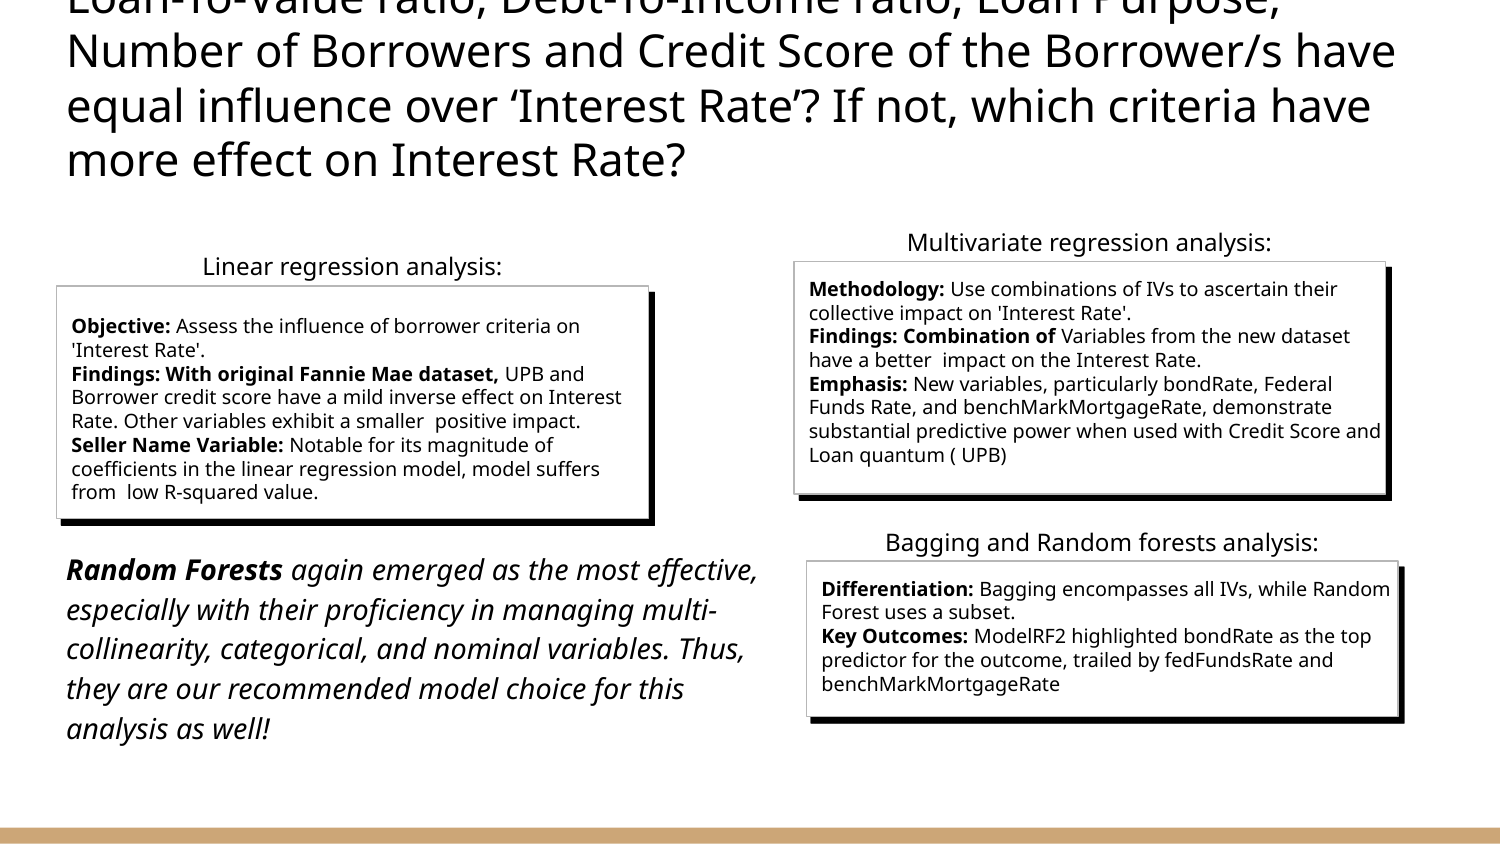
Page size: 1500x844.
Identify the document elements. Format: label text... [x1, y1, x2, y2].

list Bagging and Random forests analysis: [750, 513, 1455, 575]
list Linear regression analysis: [0, 238, 705, 300]
list Random Forests again emerged as the most effective, especially with their proficiency in managing multi-collinearity, categorical, and nominal variables. Thus, they are our recommended model choice for this analysis as well! [51, 531, 776, 764]
text_box [793, 457, 1386, 494]
text_box Objective: Assess the influence of borrower criteria on 'Interest Rate'. Findings: With original Fannie Mae dataset, UPB and Borrower credit score have a mild inverse effect on Interest Rate. Other variables exhibit a smaller positive impact. Seller Name Variable: Notable for its magnitude of coefficients in the linear regression model, model suffers from low R-squared value. [56, 300, 663, 531]
text_box Methodology: Use combinations of IVs to ascertain their collective impact on 'Interest Rate'. Findings: Combination of Variables from the new dataset have a better impact on the Interest Rate. Emphasis: New variables, particularly bondRate, Federal Funds Rate, and benchMarkMortgageRate, demonstrate substantial predictive power when used with Credit Score and Loan quantum ( UPB) [793, 275, 1400, 457]
title 2. Do all the borrower criteria such as the Quantum of loan, Loan-To-Value ratio, Debt-To-Income ratio, Loan Purpose, Number of Borrowers and Credit Score of the Borrower/s have equal influence over ‘Interest Rate’? If not, which criteria have more effect on Interest Rate? [51, 64, 1449, 201]
text_box Differentiation: Bagging encompasses all IVs, while Random Forest uses a subset. Key Outcomes: ModelRF2 highlighted bondRate as the top predictor for the outcome, trailed by fedFundsRate and benchMarkMortgageRate [806, 575, 1413, 717]
list Multivariate regression analysis: [737, 214, 1443, 275]
